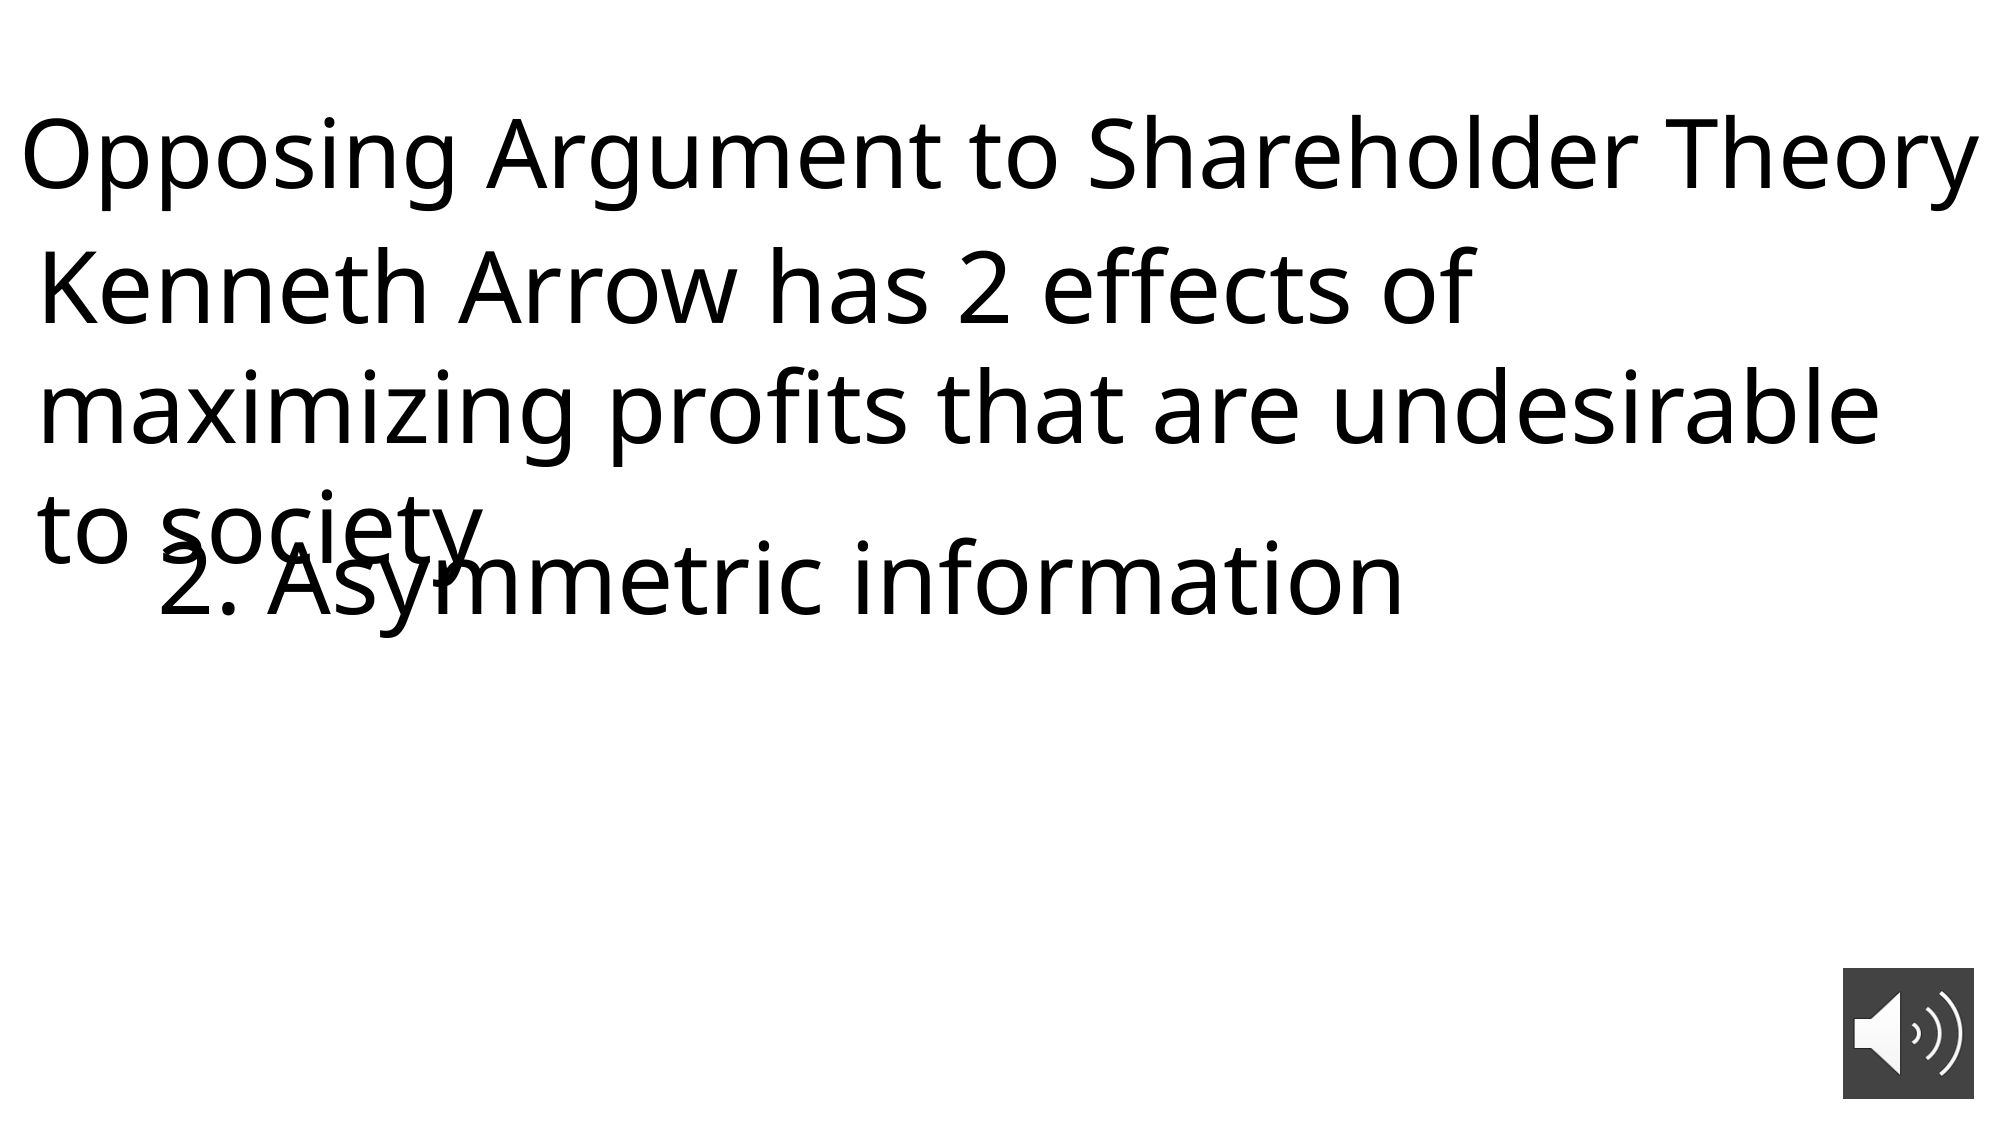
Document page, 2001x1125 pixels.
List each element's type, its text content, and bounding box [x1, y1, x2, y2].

picture [1841, 966, 1975, 1100]
text_box Kenneth Arrow has 2 effects of maximizing profits that are undesirable to society [21, 216, 2000, 592]
title Opposing Argument to Shareholder Theory [0, 0, 2000, 217]
text_box 2. Asymmetric information [143, 506, 1857, 642]
